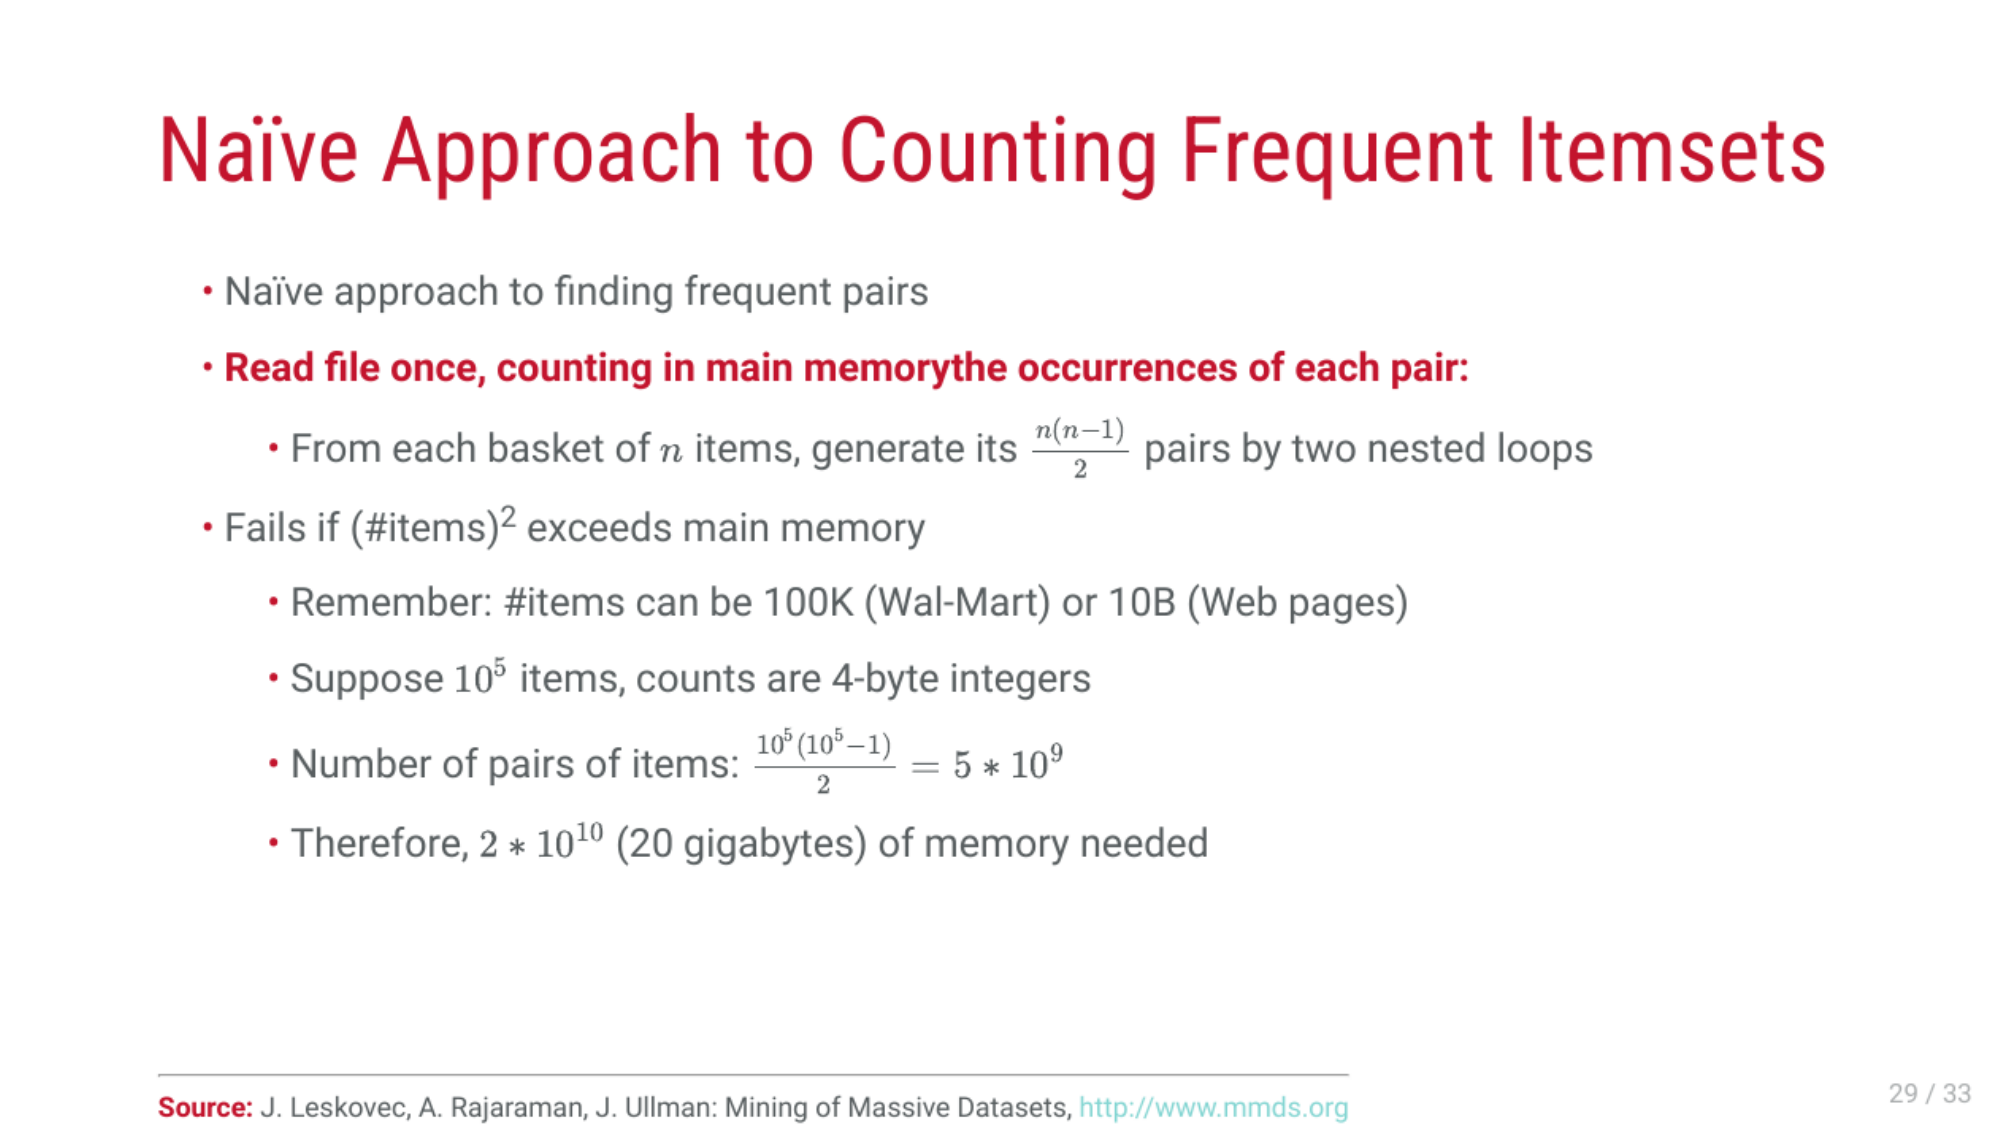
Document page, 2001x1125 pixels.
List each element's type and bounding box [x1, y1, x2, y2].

list [0, 0, 2000, 1125]
